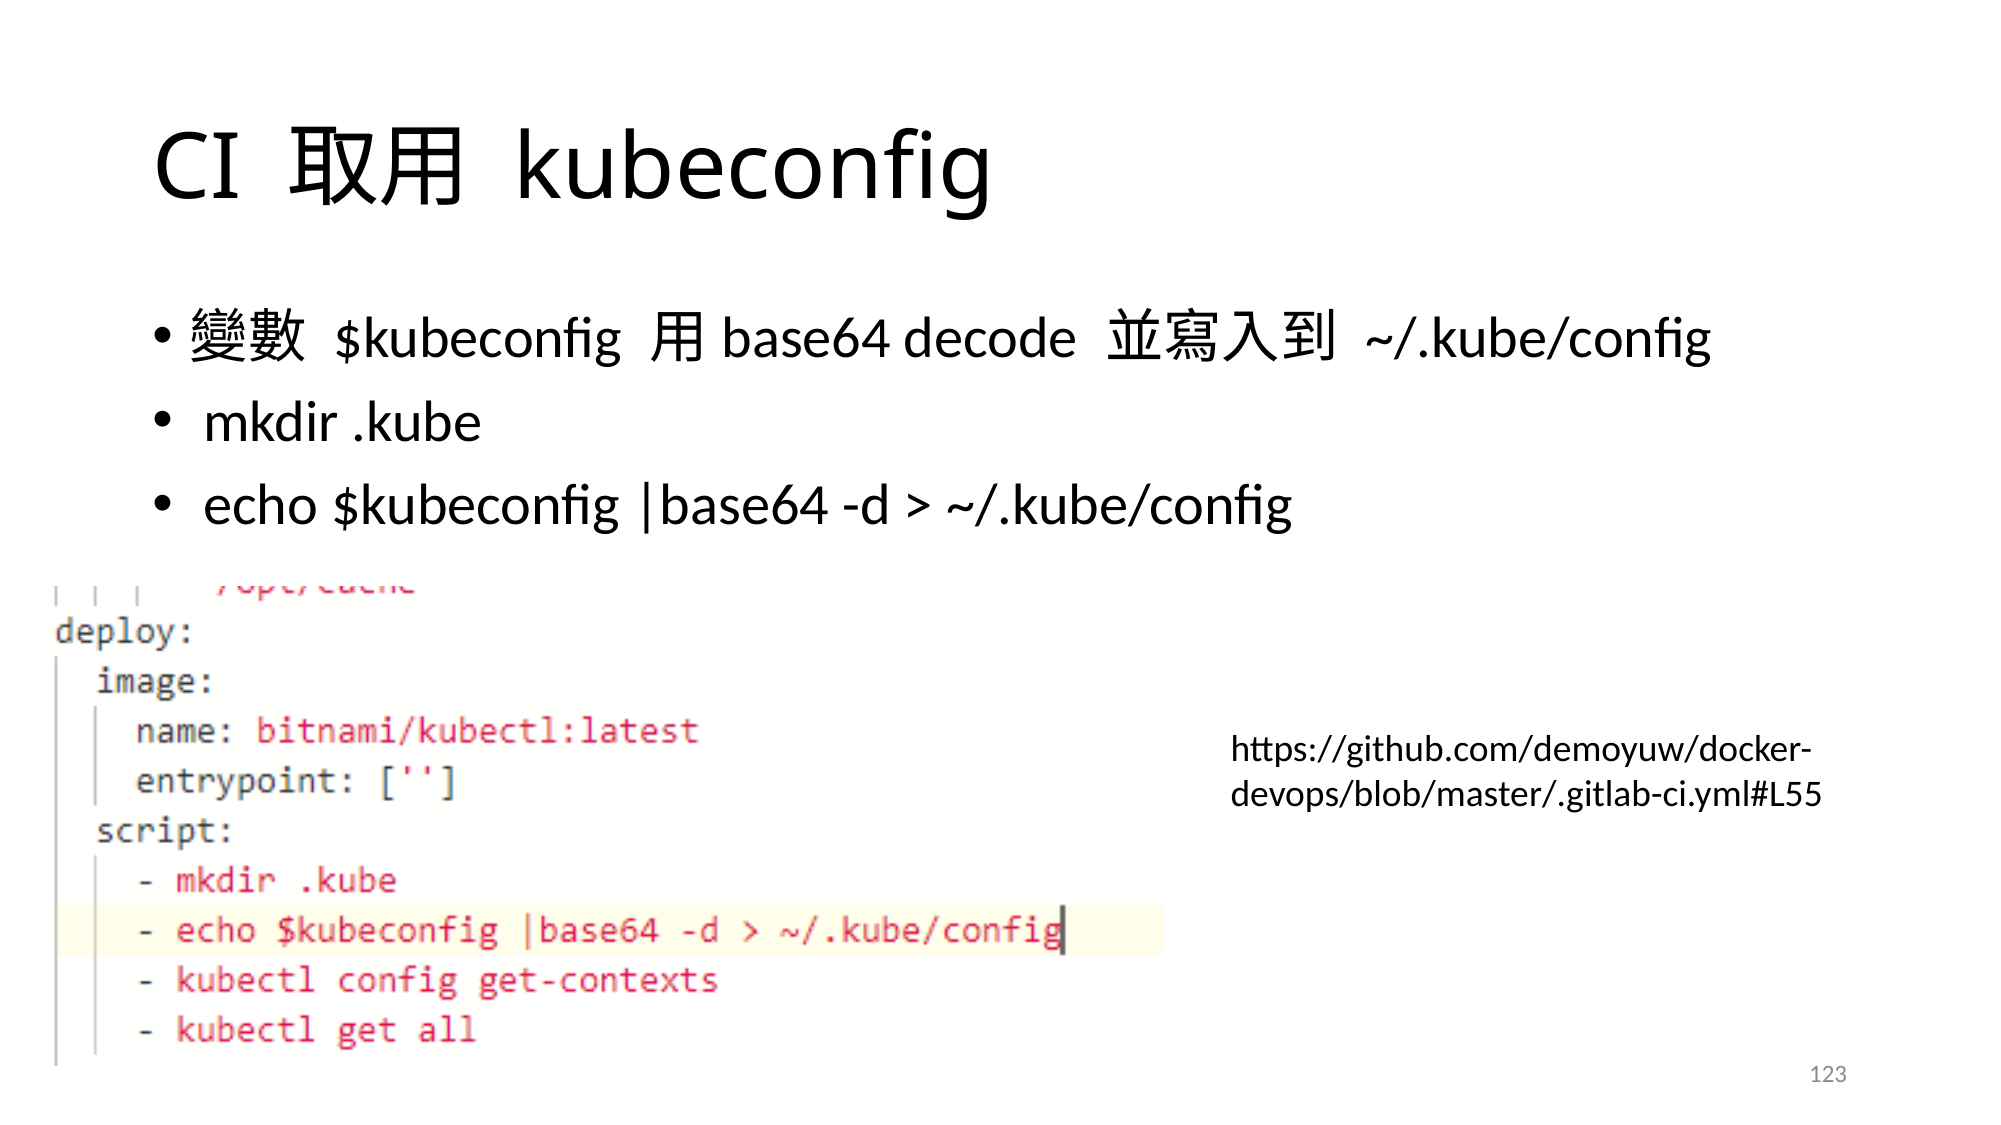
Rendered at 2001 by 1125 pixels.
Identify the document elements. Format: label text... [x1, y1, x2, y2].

picture [45, 586, 1163, 1066]
title CI 取用 kubeconfig [137, 59, 1863, 278]
slide_number 123 [1412, 1042, 1863, 1103]
text_box https://github.com/demoyuw/docker-devops/blob/master/.gitlab-ci.yml#L55 [1215, 716, 1863, 822]
list 變數 $kubeconfig 用base64 decode 並寫入到 ~/.kube/config mkdir .kube echo $kubeconfig |base64 -d > ~/.kube/config [137, 299, 1863, 1014]
